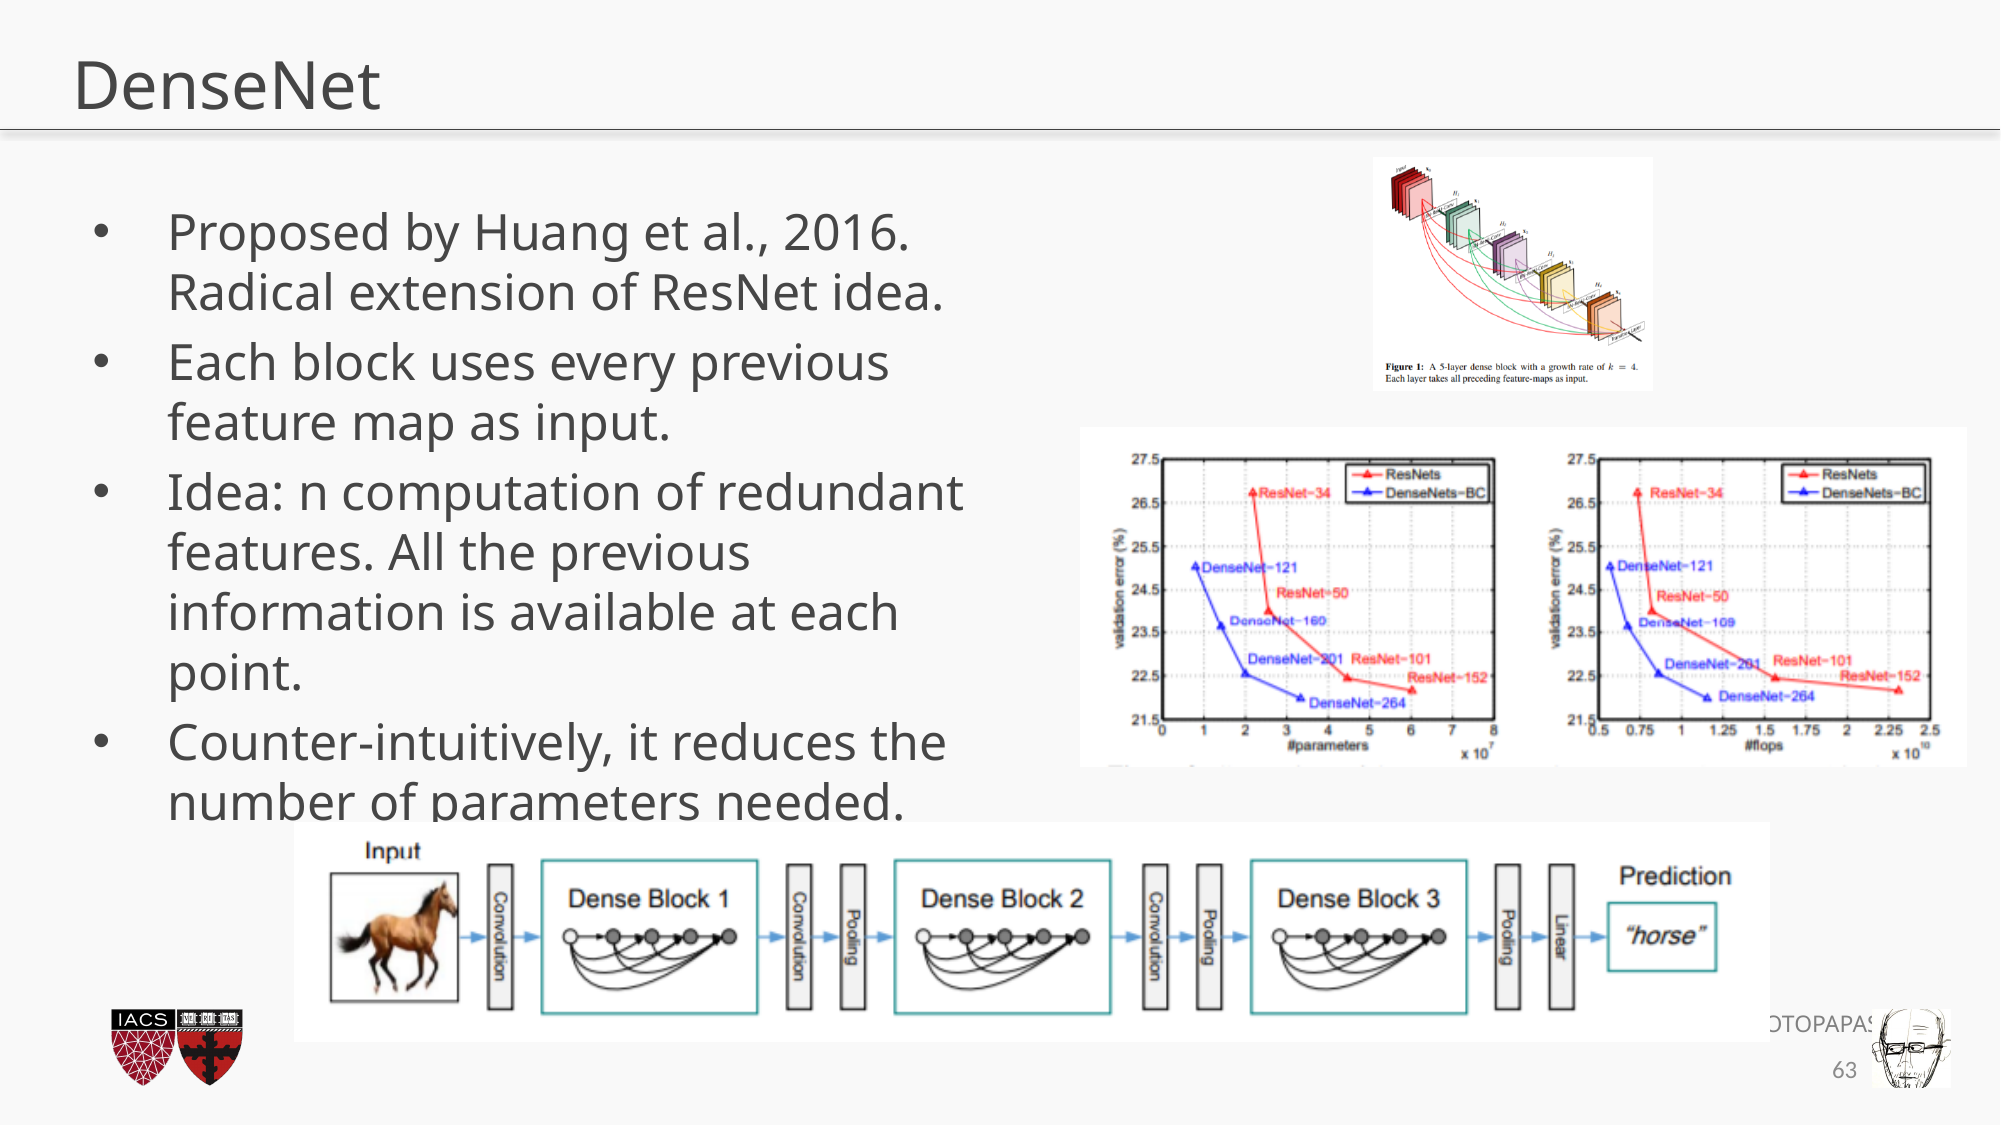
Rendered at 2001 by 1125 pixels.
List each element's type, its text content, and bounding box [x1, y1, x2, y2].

picture [1080, 427, 1967, 768]
slide_number 63 [1405, 1038, 1873, 1099]
picture [1372, 156, 1654, 392]
list Proposed by Huang et al., 2016. Radical extension of ResNet idea. Each block uses every previous feature map as input. Idea: n computation of redundant features. All the previous information is available at each point. Counter-intuitively, it reduces the number of parameters needed. [78, 193, 1032, 1010]
picture [294, 822, 1770, 1042]
picture [109, 1010, 243, 1086]
picture [1872, 1009, 1951, 1088]
title DenseNet [57, 35, 1943, 162]
